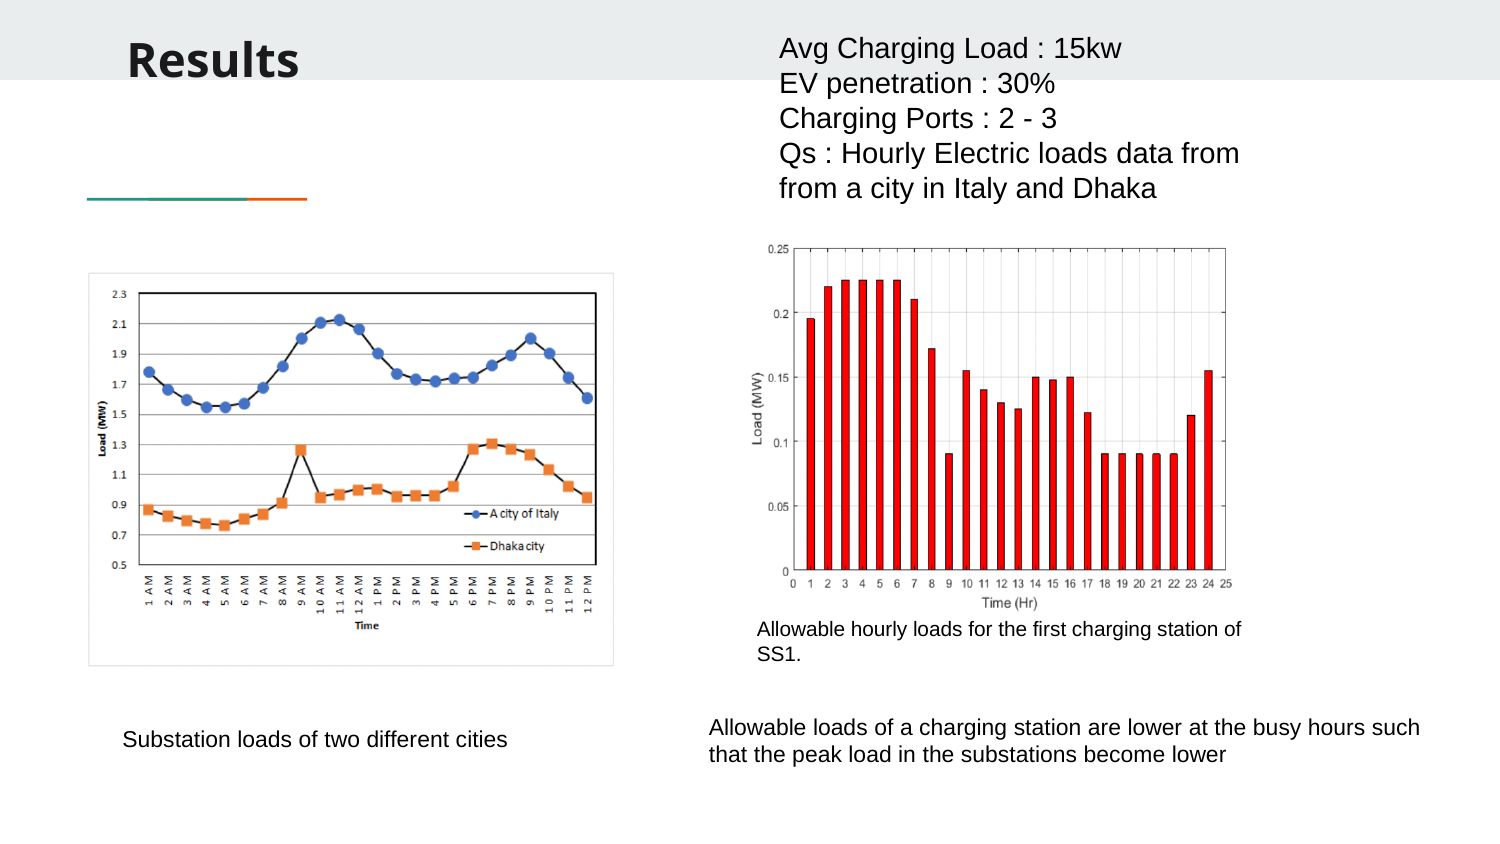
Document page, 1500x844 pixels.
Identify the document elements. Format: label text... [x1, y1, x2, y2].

text_box Avg Charging Load : 15kw EV penetration : 30% Charging Ports : 2 - 3 Qs : Hourly Electric loads data from from a city in Italy and Dhaka [764, 14, 1257, 219]
text_box Allowable hourly loads for the first charging station of SS1. [741, 600, 1285, 681]
text_box Substation loads of two different cities [107, 711, 640, 767]
picture [62, 251, 640, 682]
picture [741, 226, 1257, 626]
title Results [111, 14, 407, 103]
text_box Allowable loads of a charging station are lower at the busy hours such that the peak load in the substations become lower [694, 697, 1476, 783]
